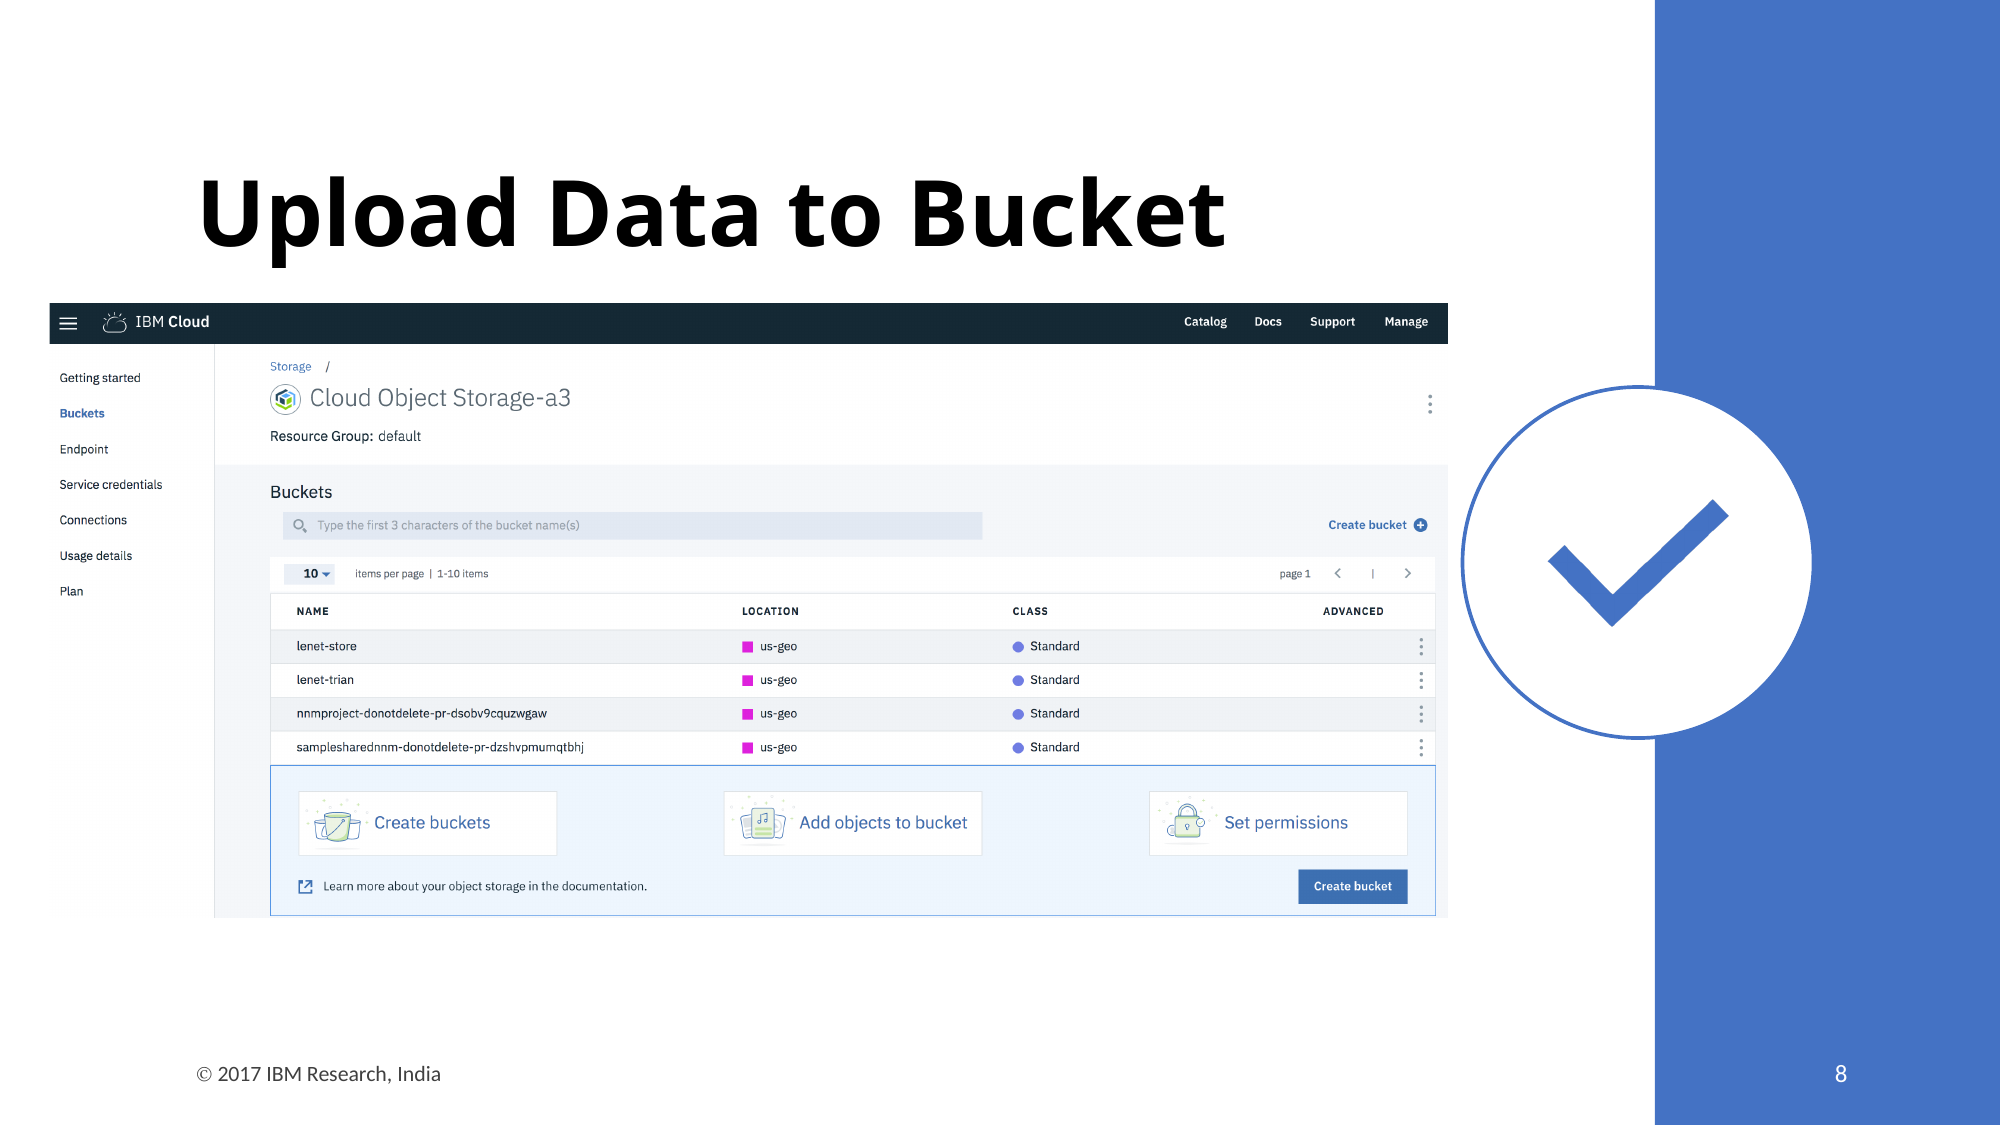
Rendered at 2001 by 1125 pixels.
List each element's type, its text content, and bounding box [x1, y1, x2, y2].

text_box [1654, 0, 2000, 1125]
slide_number 8 [1696, 1042, 1863, 1103]
text_box [1461, 385, 1815, 740]
title Upload Data to Bucket [181, 107, 1408, 303]
picture [49, 303, 1449, 918]
picture [1544, 468, 1732, 657]
footer Ⓒ 2017 IBM Research, India [181, 1042, 984, 1103]
